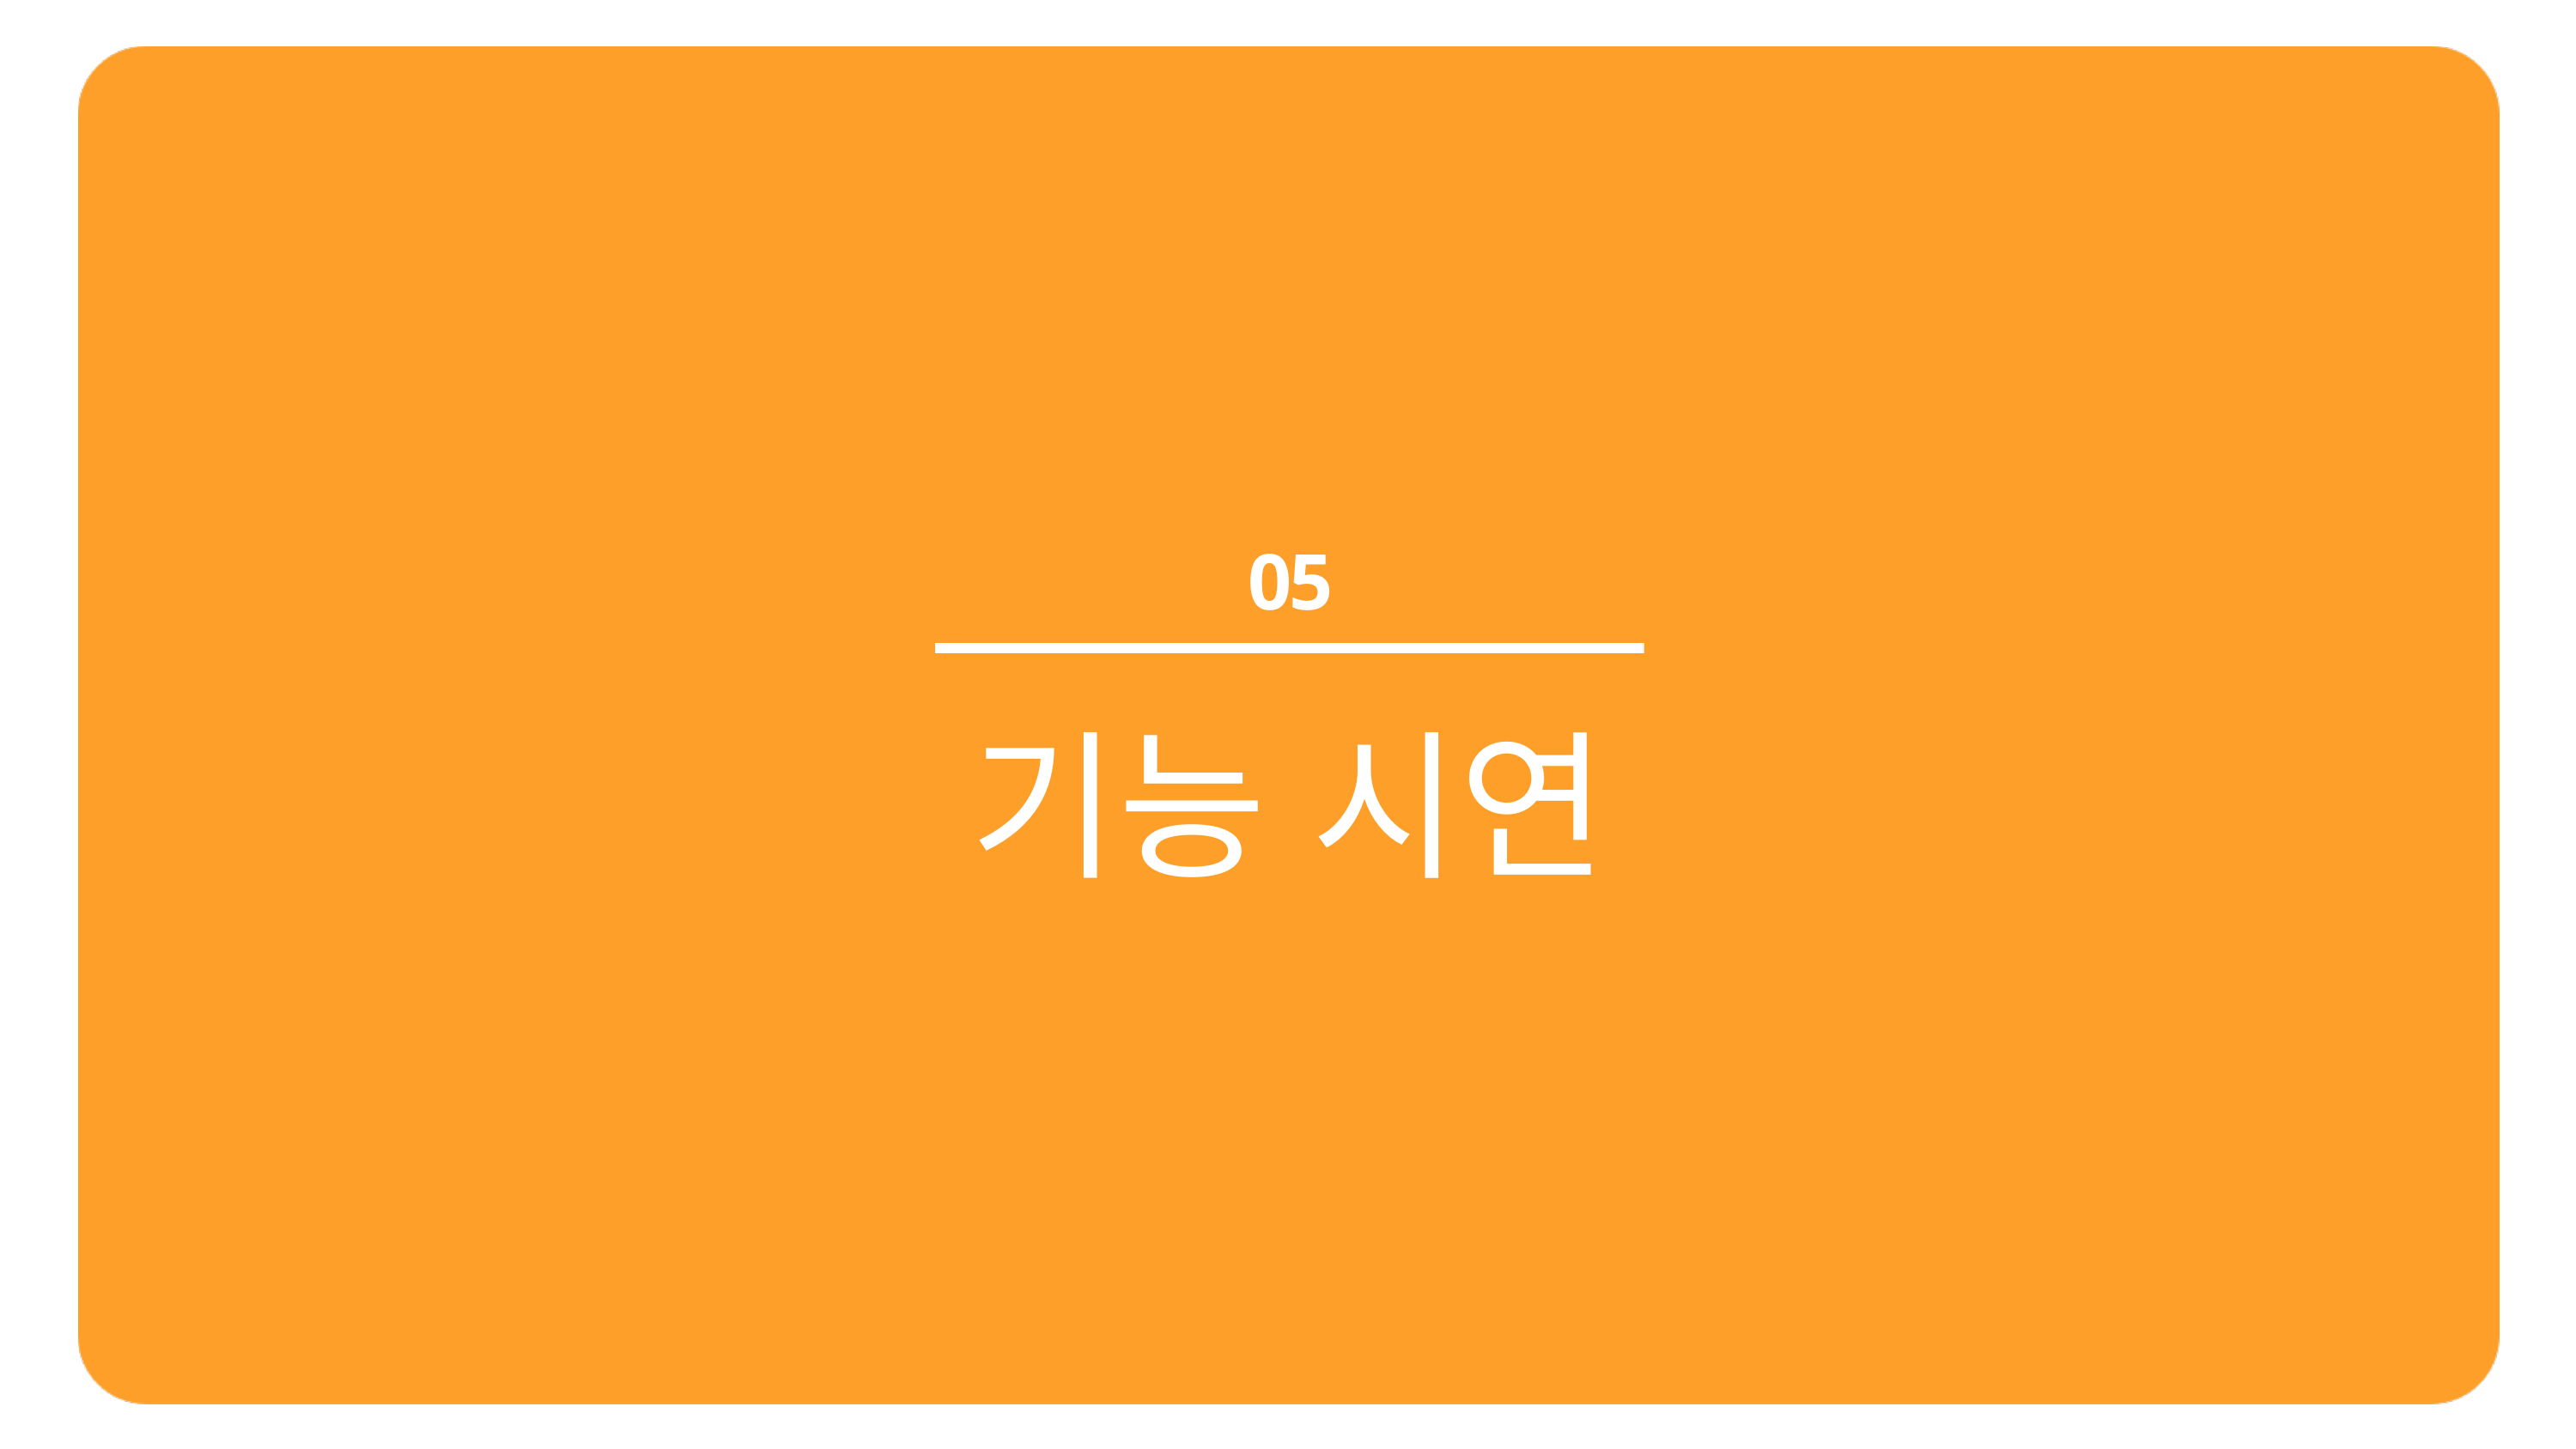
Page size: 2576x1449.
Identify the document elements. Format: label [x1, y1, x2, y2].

picture [78, 45, 2500, 1404]
